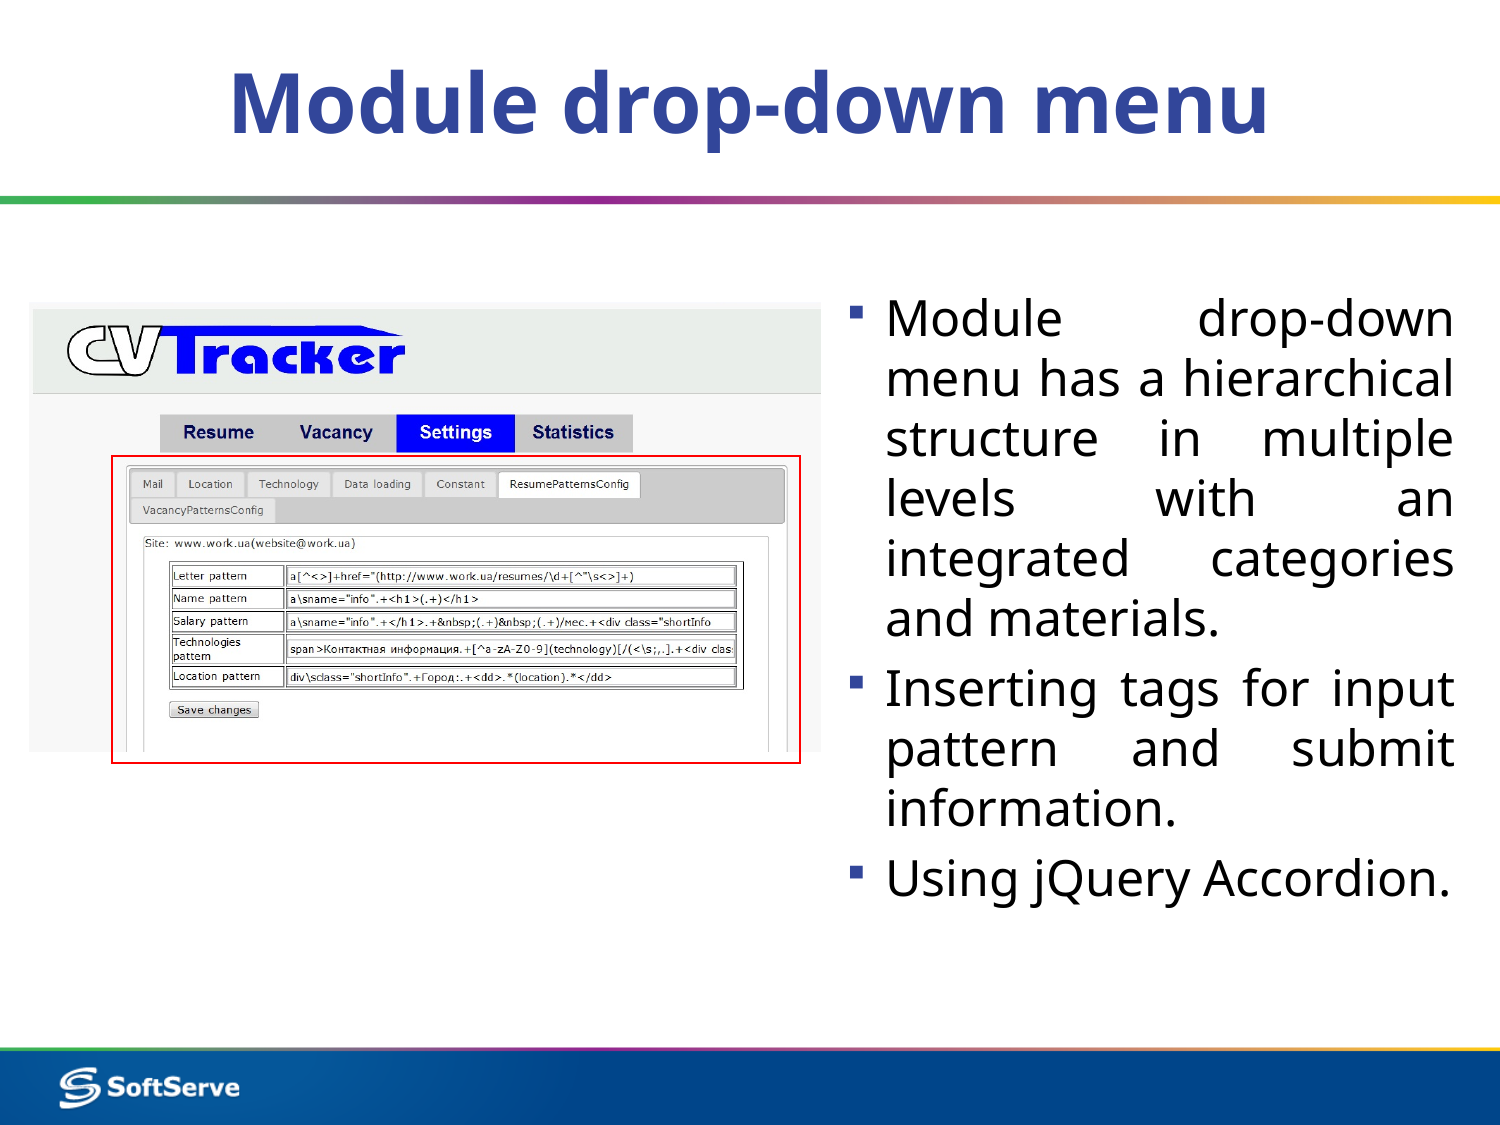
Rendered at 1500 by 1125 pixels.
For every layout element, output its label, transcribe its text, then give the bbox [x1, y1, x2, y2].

list Module drop-down menu has a hierarchical structure in multiple levels with an integrated categories and materials. Inserting tags for input pattern and submit information. Using jQuery Accordion. [832, 278, 1472, 918]
title Module drop-down menu [74, 24, 1426, 176]
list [29, 302, 822, 753]
text_box [112, 760, 800, 764]
picture [0, 0, 1500, 1125]
